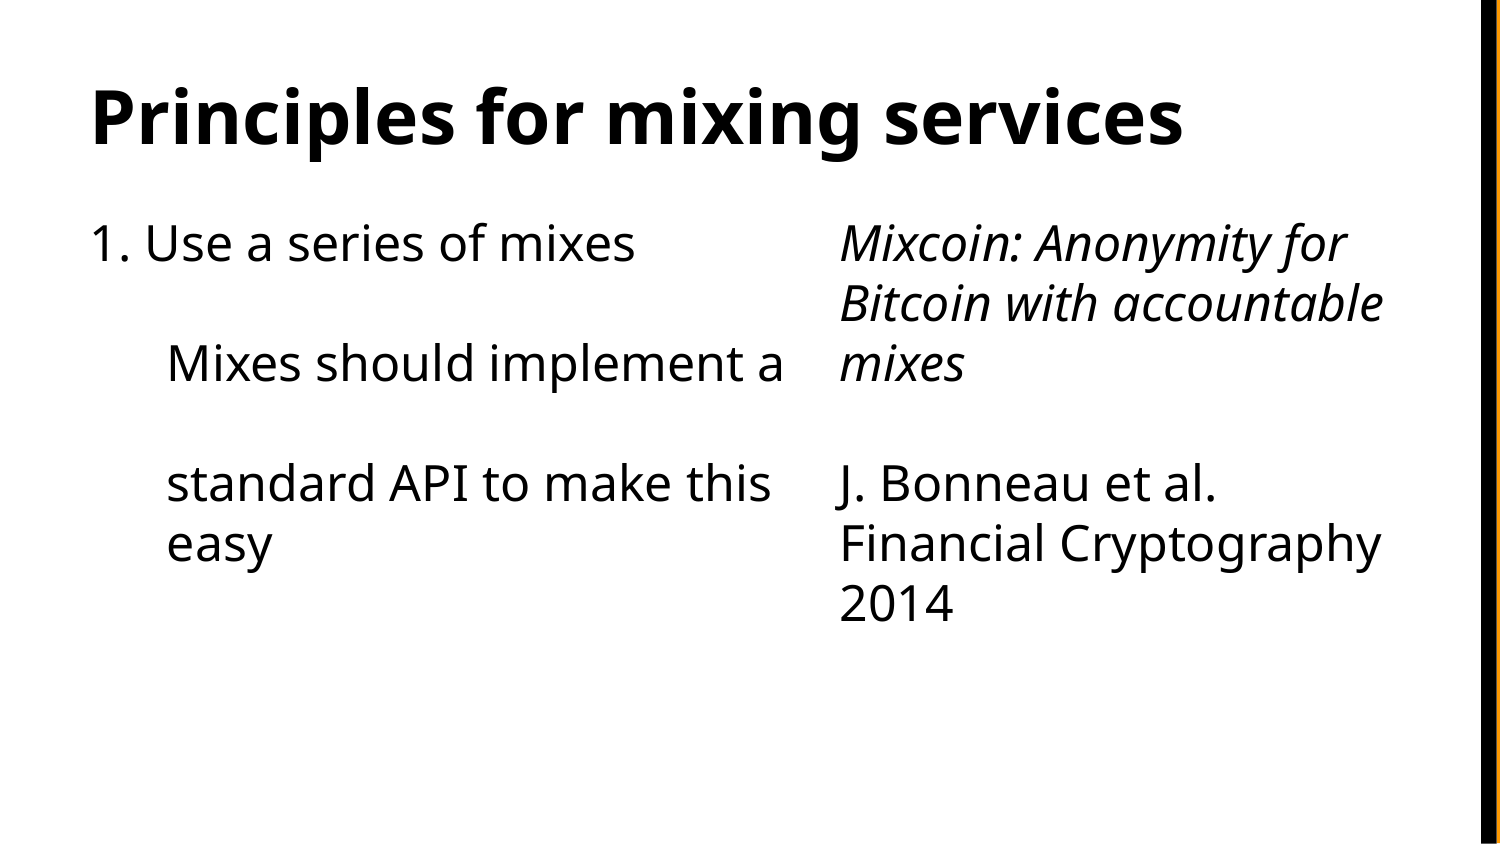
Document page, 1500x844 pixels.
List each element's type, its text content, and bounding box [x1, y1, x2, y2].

text_box 1. Use a series of mixes Mixes should implement a standard API to make this easy [74, 196, 813, 808]
text_box Mixcoin: Anonymity for Bitcoin with accountable mixes J. Bonneau et al. Financial Cryptography 2014 [824, 196, 1425, 808]
text_box Principles for mixing services [74, 33, 1425, 175]
